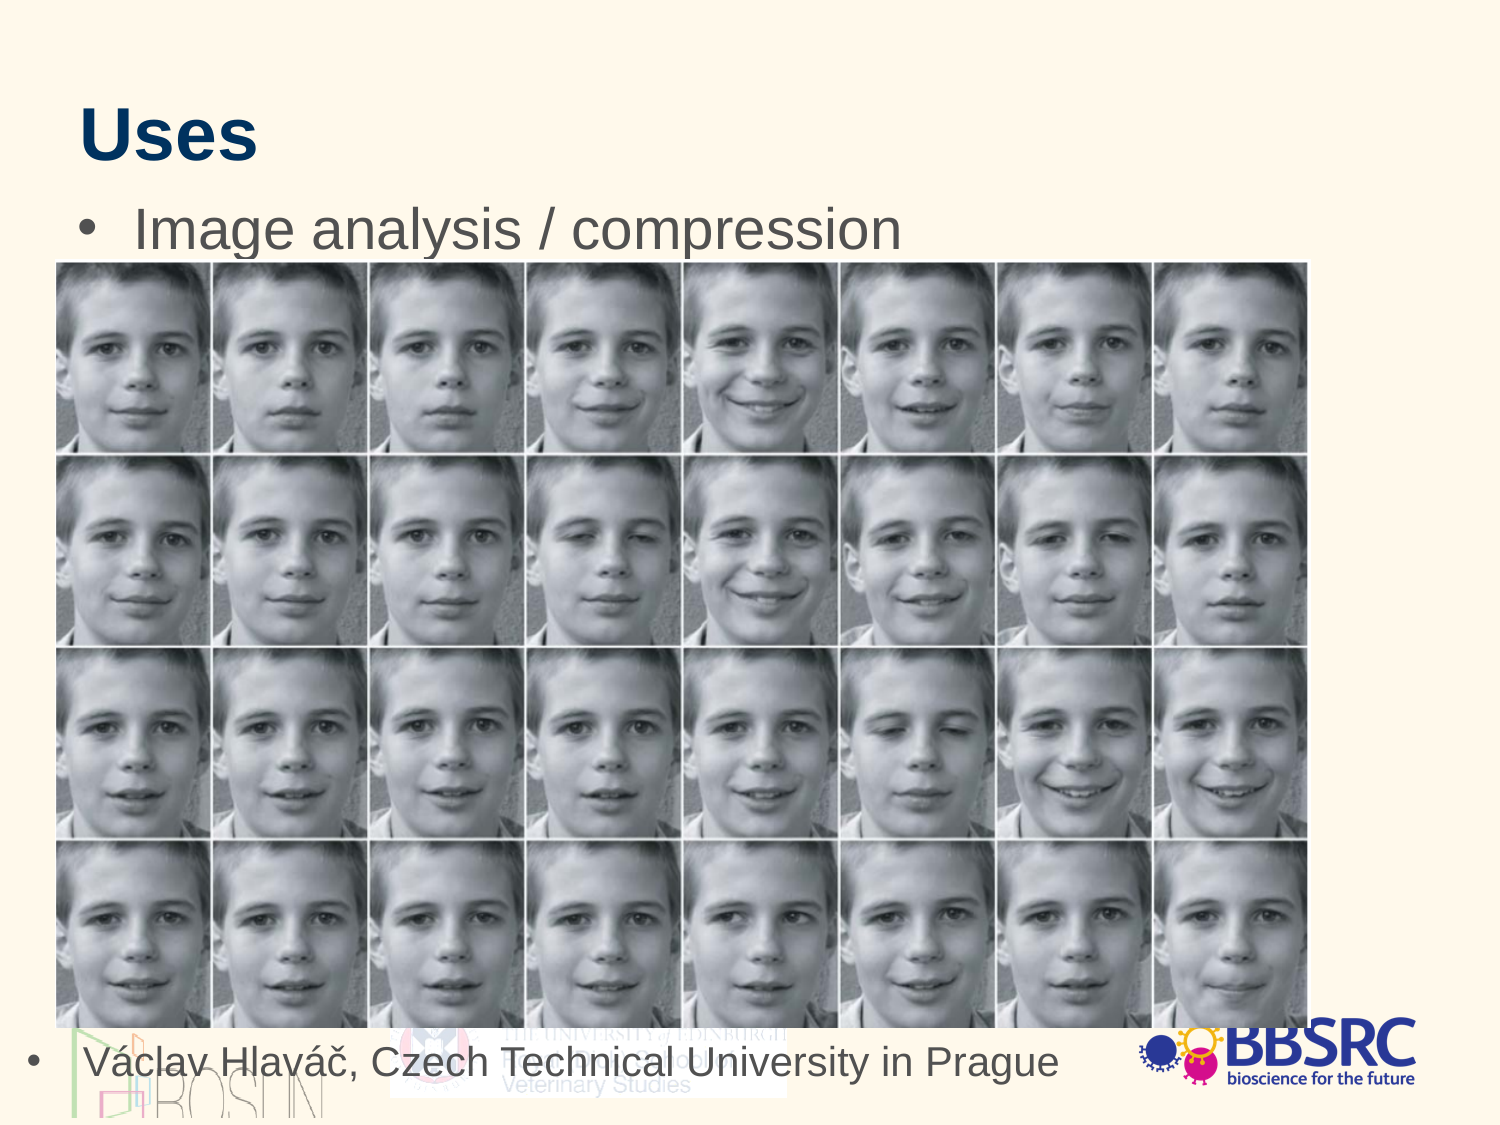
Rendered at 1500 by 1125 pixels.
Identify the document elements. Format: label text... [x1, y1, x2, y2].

picture [55, 259, 1416, 1092]
text_box Uses [64, 78, 1425, 184]
text_box Václav Hlaváč, Czech Technical University in Prague [11, 1027, 1087, 1125]
text_box Image analysis / compression [62, 184, 1425, 975]
